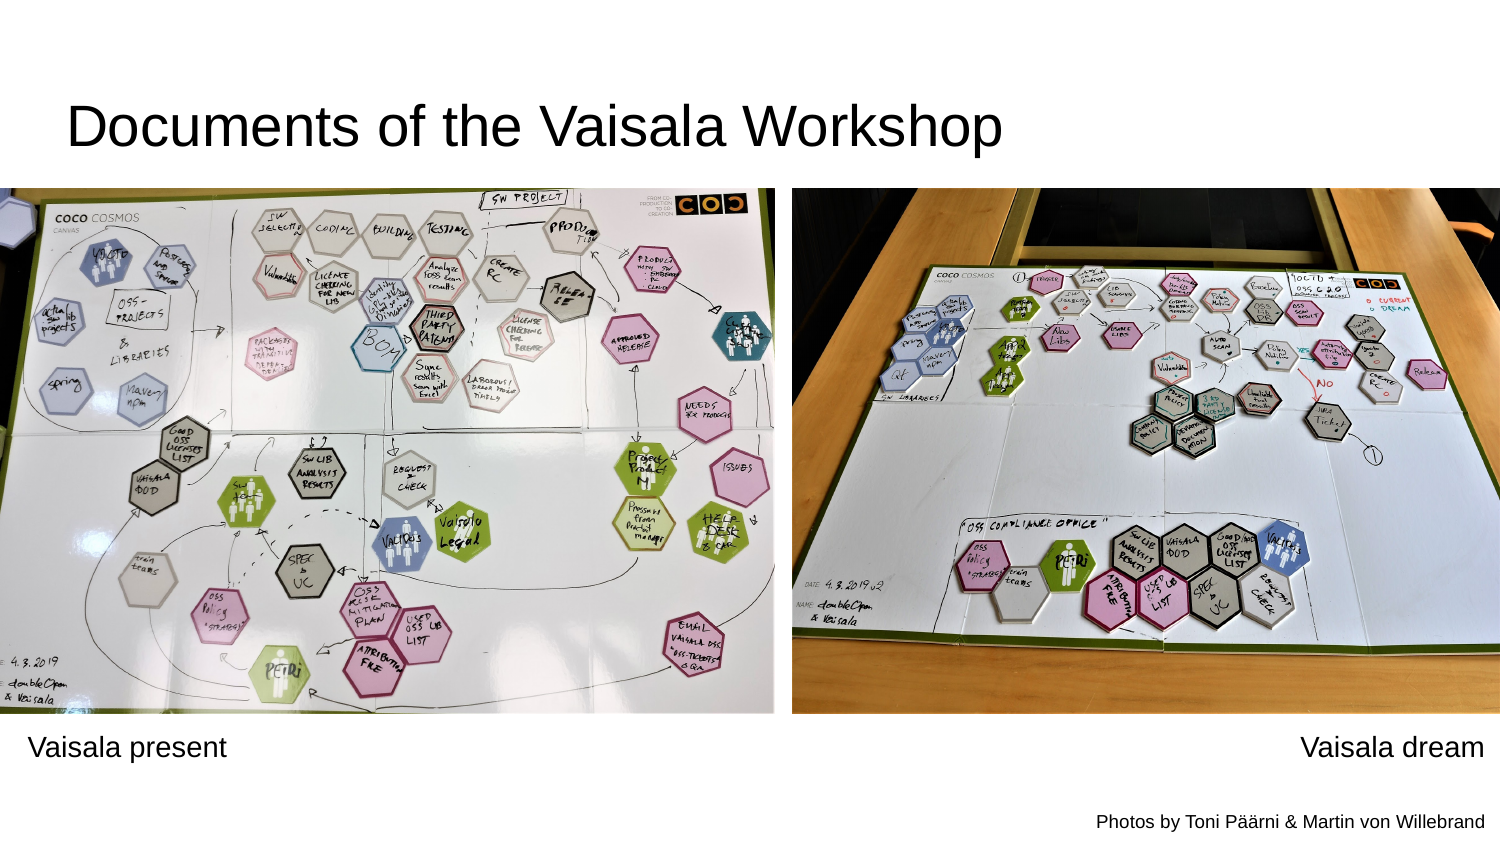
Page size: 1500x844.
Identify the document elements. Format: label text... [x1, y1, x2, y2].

picture [0, 188, 775, 714]
title Documents of the Vaisala Workshop [51, 72, 1449, 167]
text_box Photos by Toni Päärni & Martin von Willebrand [891, 776, 1500, 844]
text_box Vaisala present [12, 722, 307, 777]
text_box Vaisala dream [891, 721, 1500, 776]
picture [792, 188, 1500, 714]
